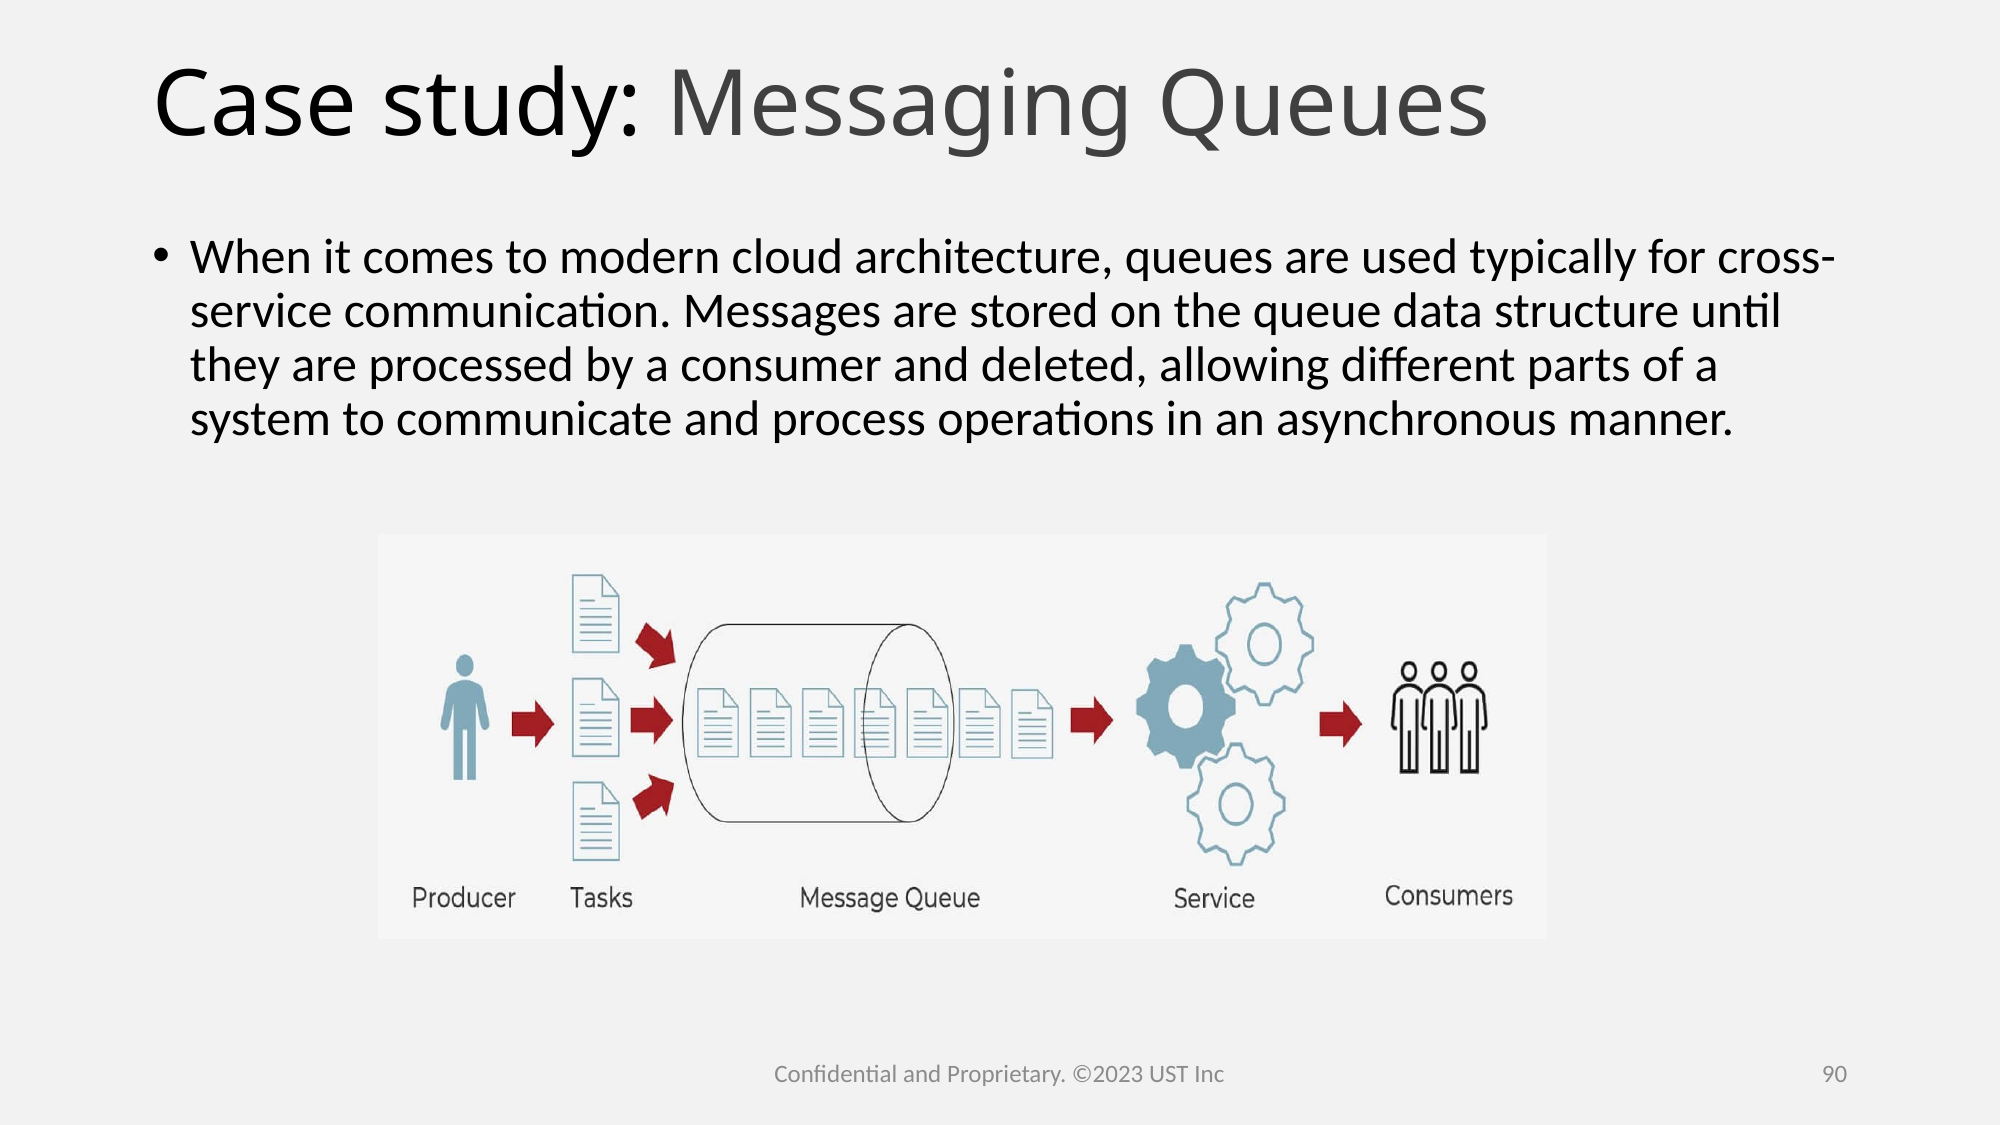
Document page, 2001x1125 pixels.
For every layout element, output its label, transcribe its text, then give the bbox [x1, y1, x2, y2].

list When it comes to modern cloud architecture, queues are used typically for cross-service communication. Messages are stored on the queue data structure until they are processed by a consumer and deleted, allowing different parts of a system to communicate and process operations in an asynchronous manner. [137, 222, 1867, 1014]
picture [378, 534, 1547, 939]
title Case study: Messaging Queues [137, 46, 1863, 222]
footer Confidential and Proprietary. ©2023 UST Inc [662, 1042, 1338, 1103]
slide_number 90 [1412, 1042, 1863, 1103]
